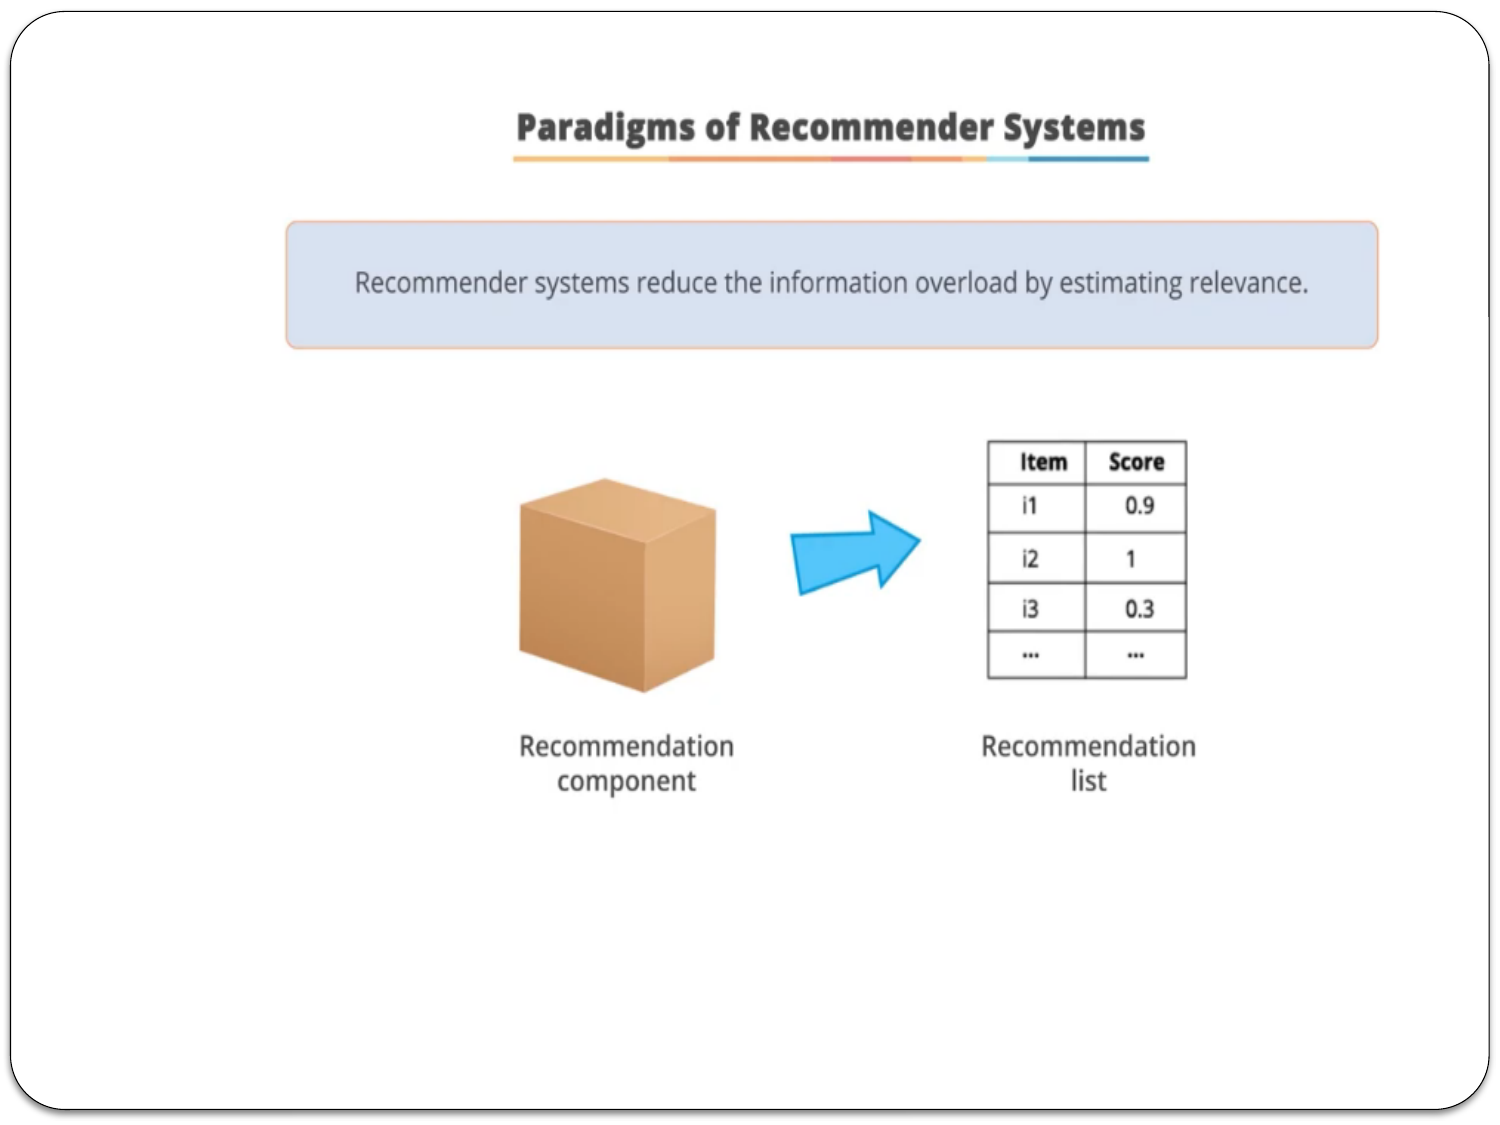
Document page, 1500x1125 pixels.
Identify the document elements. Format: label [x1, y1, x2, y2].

picture [162, 74, 1412, 976]
